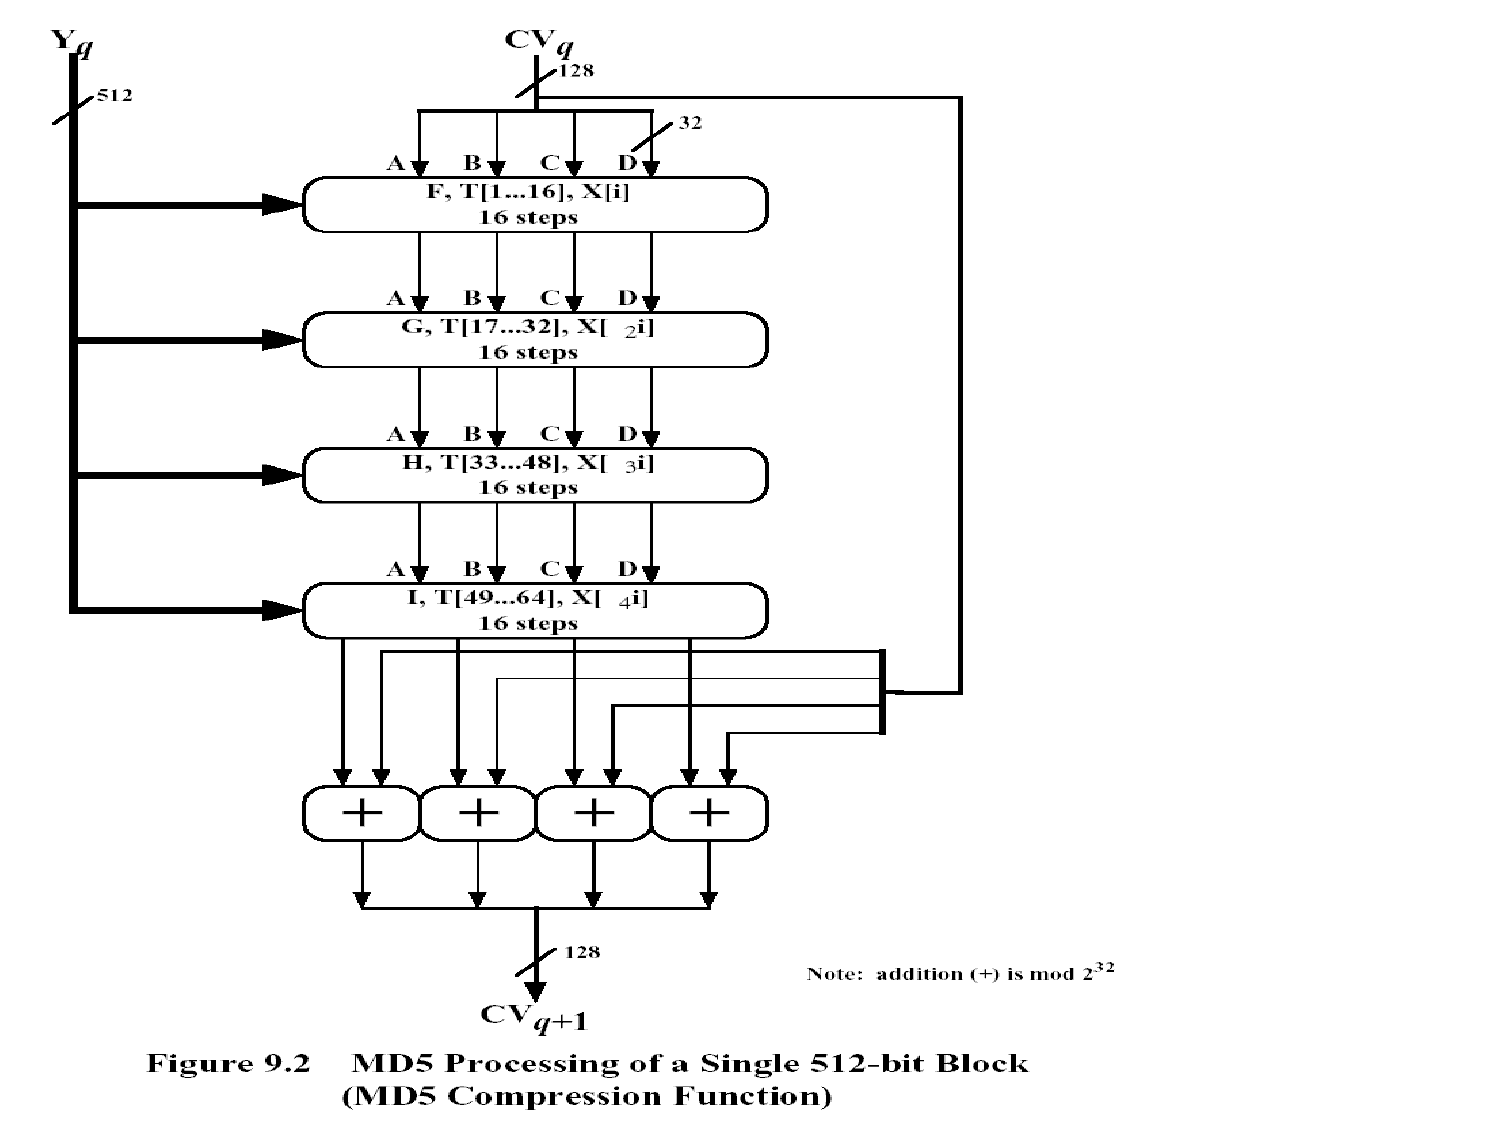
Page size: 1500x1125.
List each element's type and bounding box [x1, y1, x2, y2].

list [0, 0, 1388, 1125]
